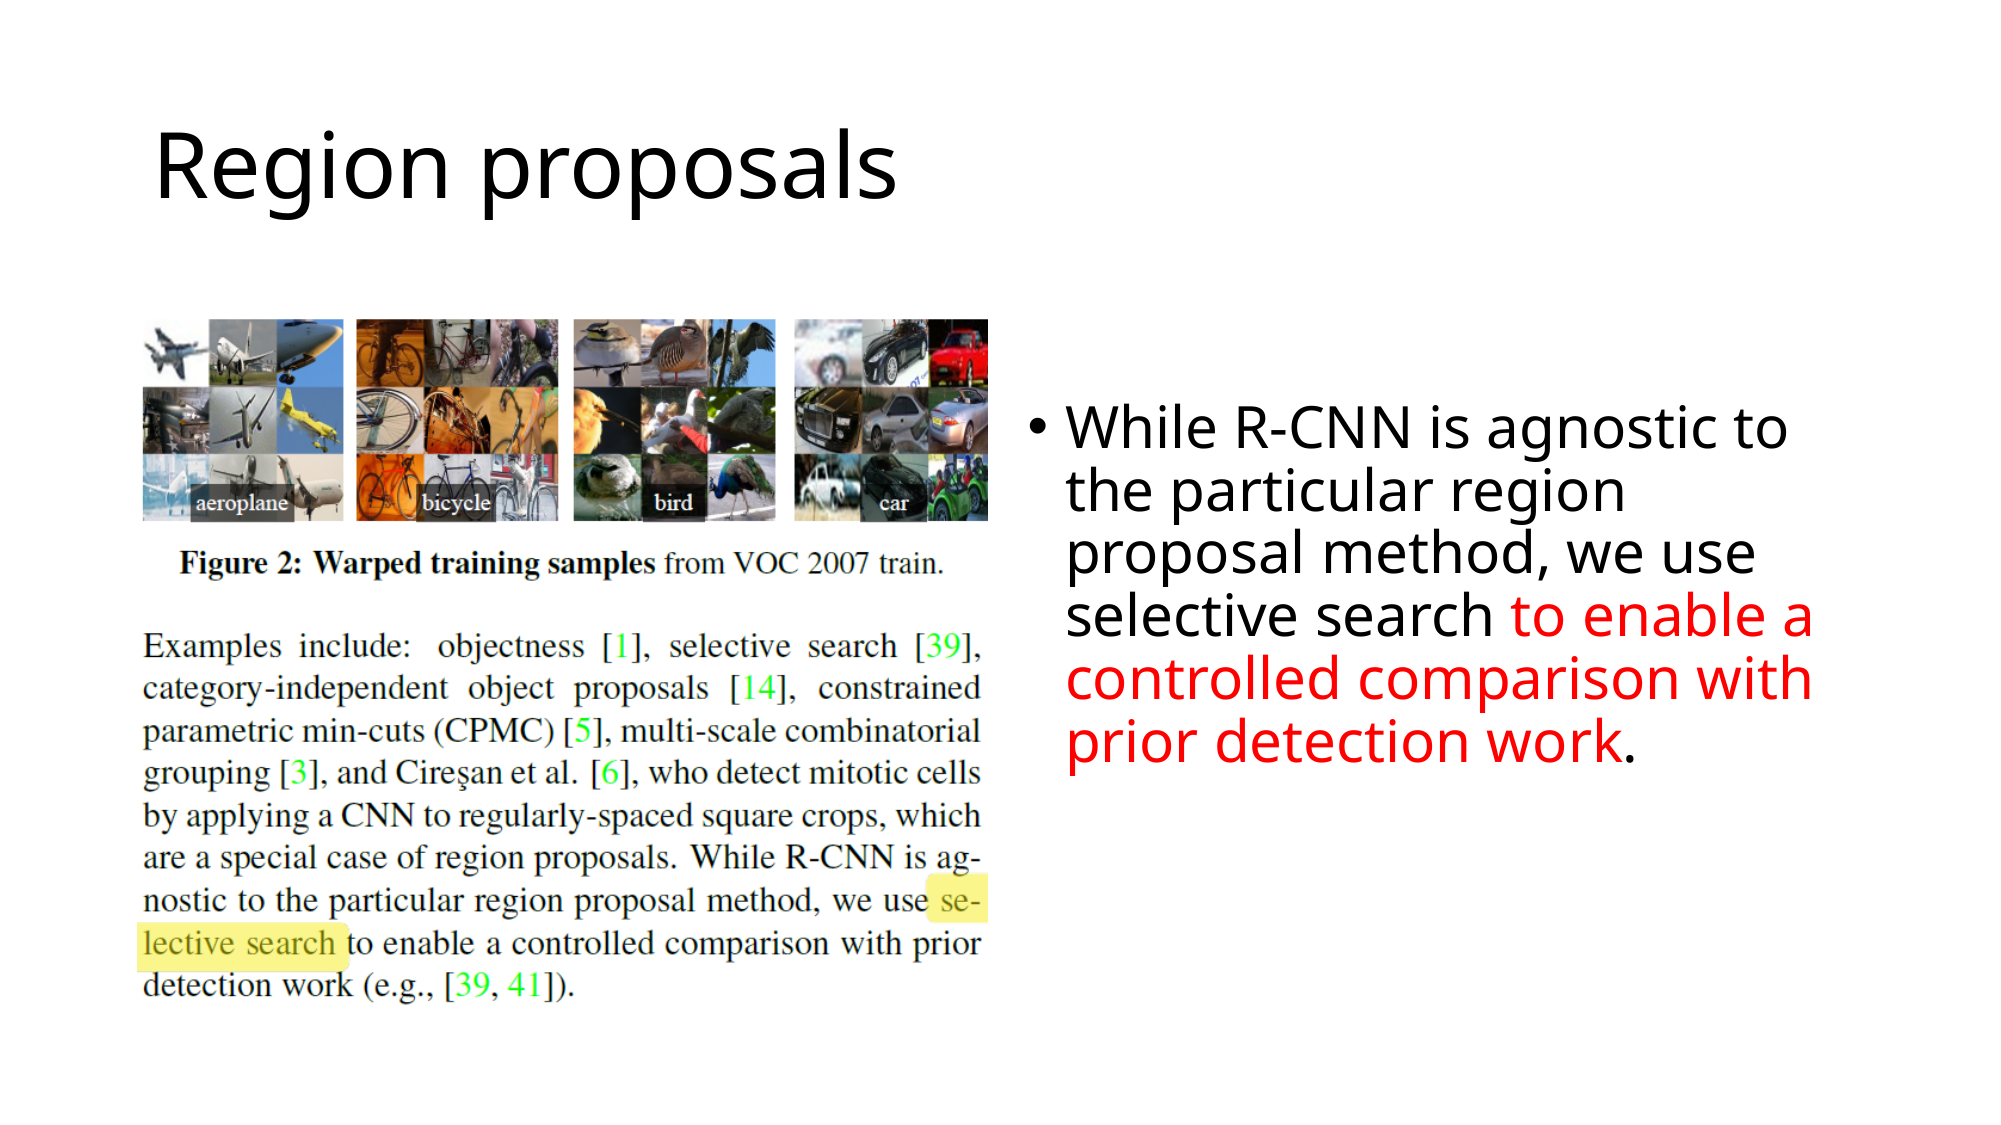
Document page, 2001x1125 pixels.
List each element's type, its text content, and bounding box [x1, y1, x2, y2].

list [137, 305, 988, 1007]
title Region proposals [137, 59, 1863, 278]
list While R-CNN is agnostic to the particular region proposal method, we use selective search to enable a controlled comparison with prior detection work. [1012, 299, 1863, 1014]
